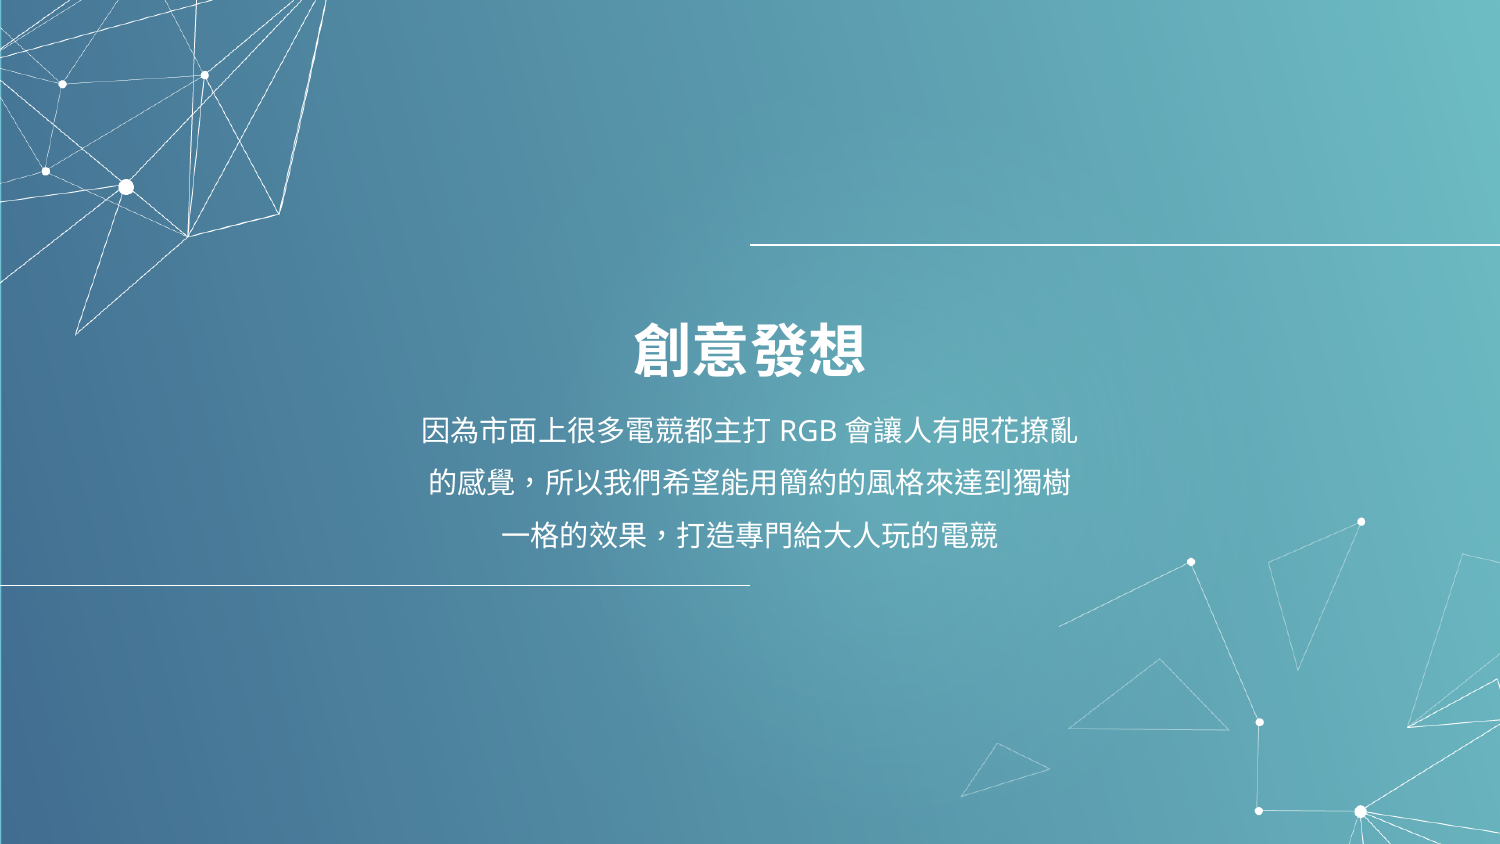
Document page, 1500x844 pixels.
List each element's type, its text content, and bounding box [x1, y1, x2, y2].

subtitle 因為市面上很多電競都主打RGB會讓人有眼花撩亂的感覺，所以我們希望能用簡約的風格來達到獨樹一格的效果，打造專門給大人玩的電競 [403, 379, 1097, 583]
picture [0, 0, 1500, 844]
title 創意發想 [432, 61, 1068, 379]
